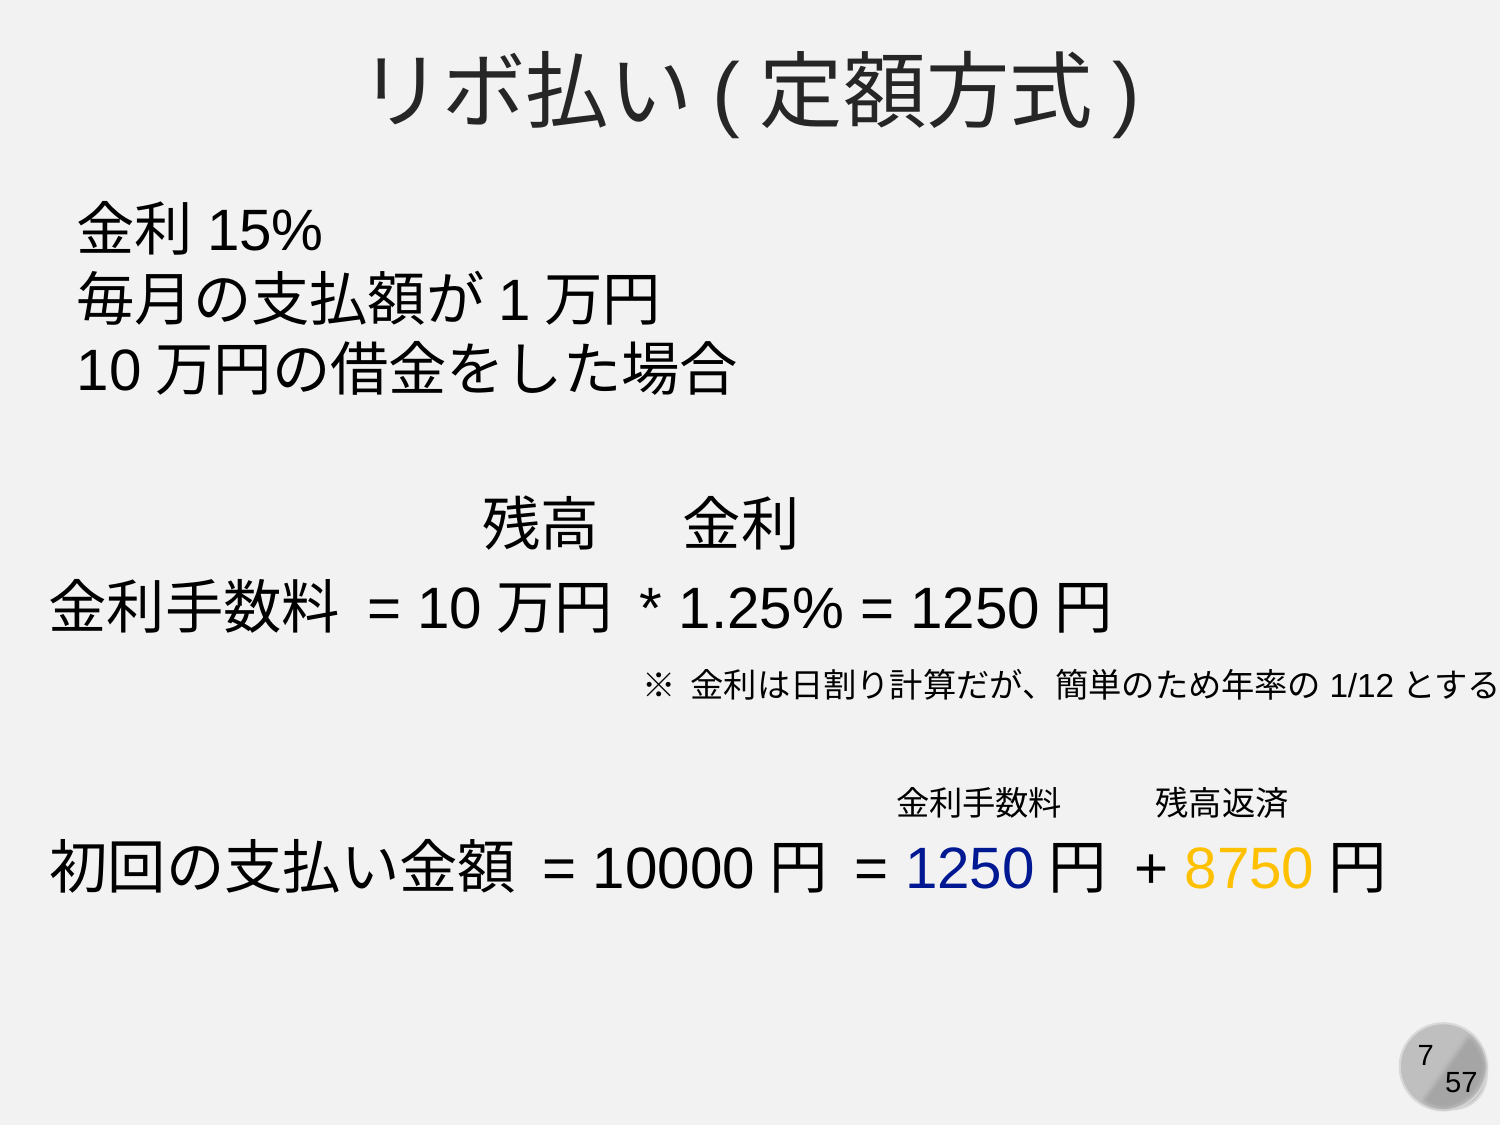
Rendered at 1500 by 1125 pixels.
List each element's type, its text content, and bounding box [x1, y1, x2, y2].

text_box ※ 金利は日割り計算だが、簡単のため年率の1/12とする [627, 656, 1500, 712]
text_box 金利 [668, 479, 815, 565]
text_box 金利手数料 [881, 775, 1078, 830]
text_box 残高 [467, 479, 614, 565]
text_box 金利手数料 = 10万円 * 1.25% = 1250円 [34, 562, 1128, 648]
list リボ払い(定額方式) [0, 31, 1500, 155]
text_box 金利15% 毎月の支払額が1万円 10万円の借金をした場合 [61, 184, 753, 410]
text_box 残高返済 [1140, 775, 1304, 830]
text_box 初回の支払い金額 = 10000円 = 1250円 + 8750円 [34, 822, 1402, 908]
